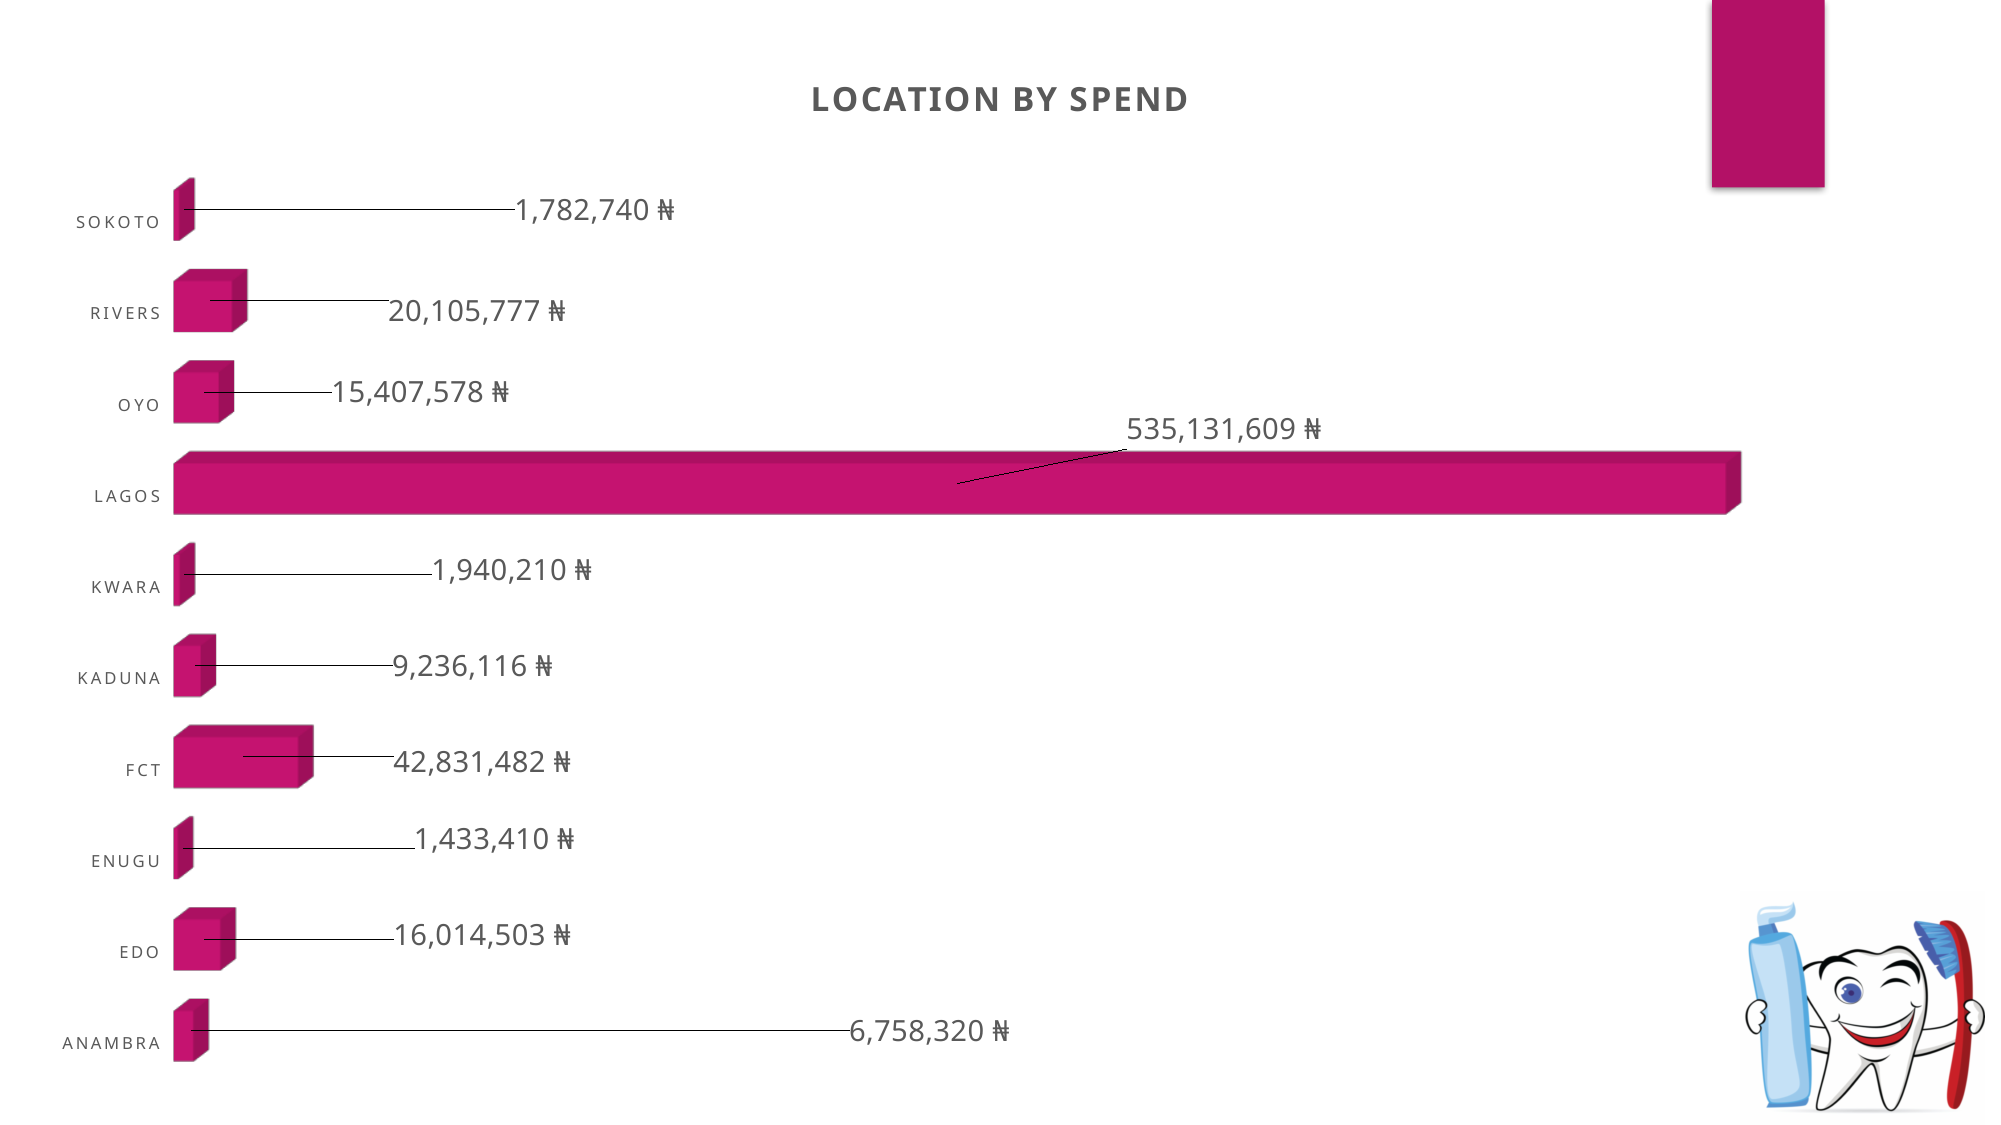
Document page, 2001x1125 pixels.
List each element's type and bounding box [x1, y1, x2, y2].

chart [0, 37, 2000, 1111]
picture [1740, 891, 1985, 1125]
